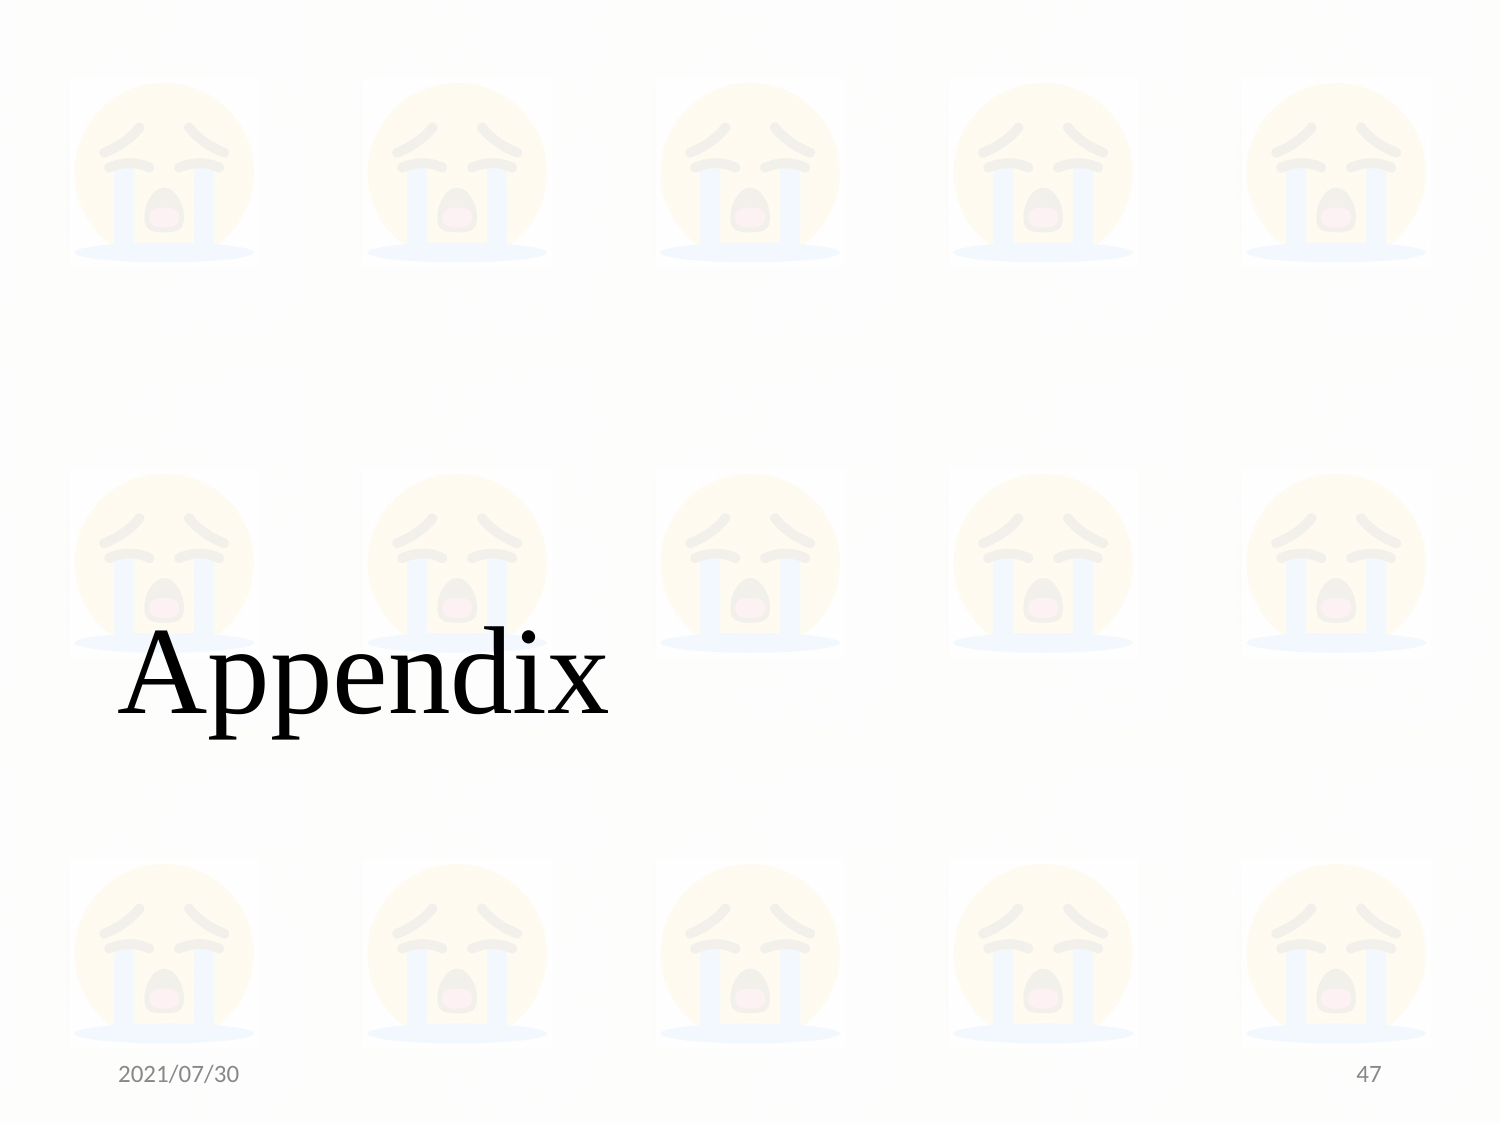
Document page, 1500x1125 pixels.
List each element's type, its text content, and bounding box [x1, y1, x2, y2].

title Appendix [102, 280, 1397, 749]
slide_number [103, 1042, 441, 1103]
slide_number 47 [1059, 1042, 1397, 1103]
